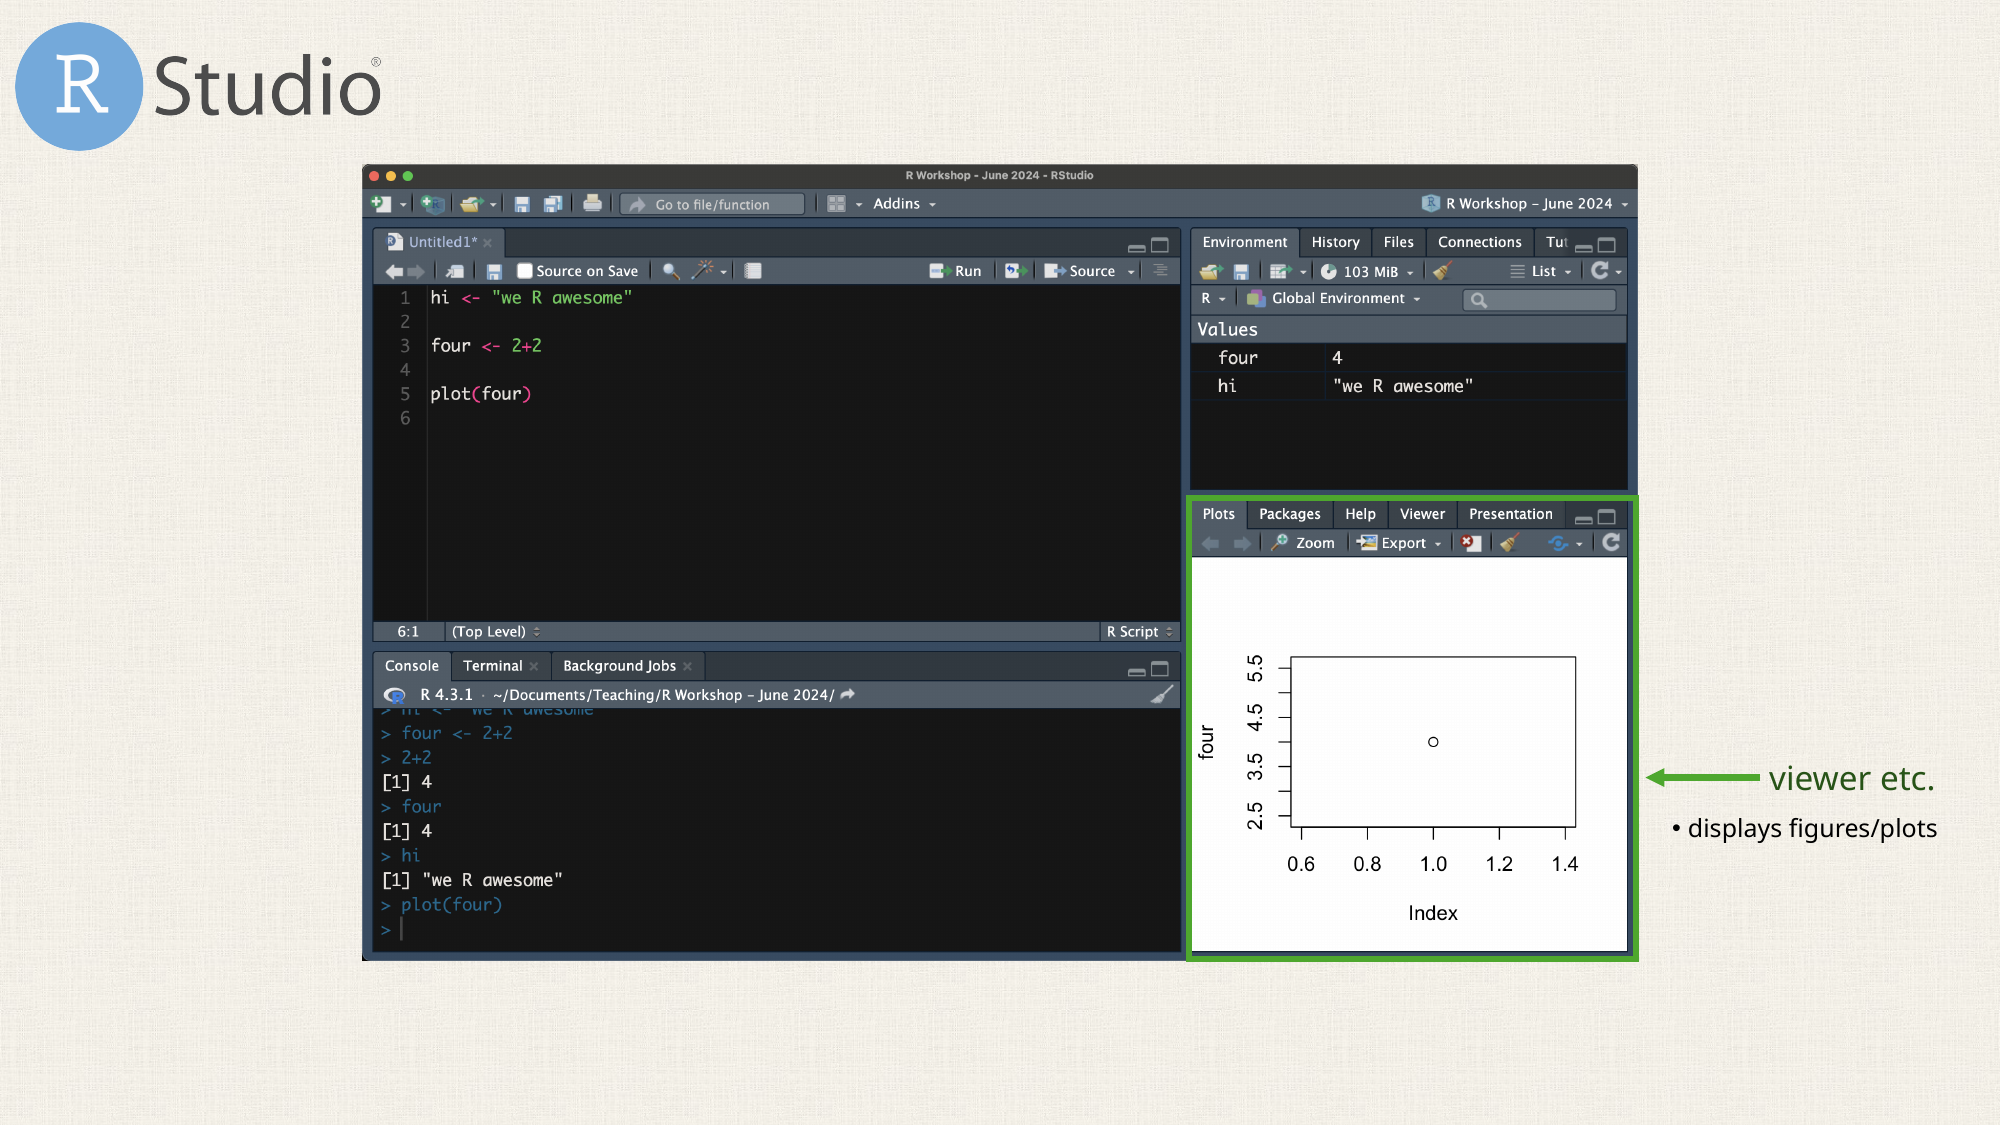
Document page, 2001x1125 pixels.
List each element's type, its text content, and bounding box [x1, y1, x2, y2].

picture [361, 163, 1638, 961]
picture [15, 21, 382, 152]
text_box [0, 0, 2000, 1125]
text_box displays figures/plots [1657, 805, 2000, 850]
text_box viewer etc. [1754, 749, 1951, 805]
